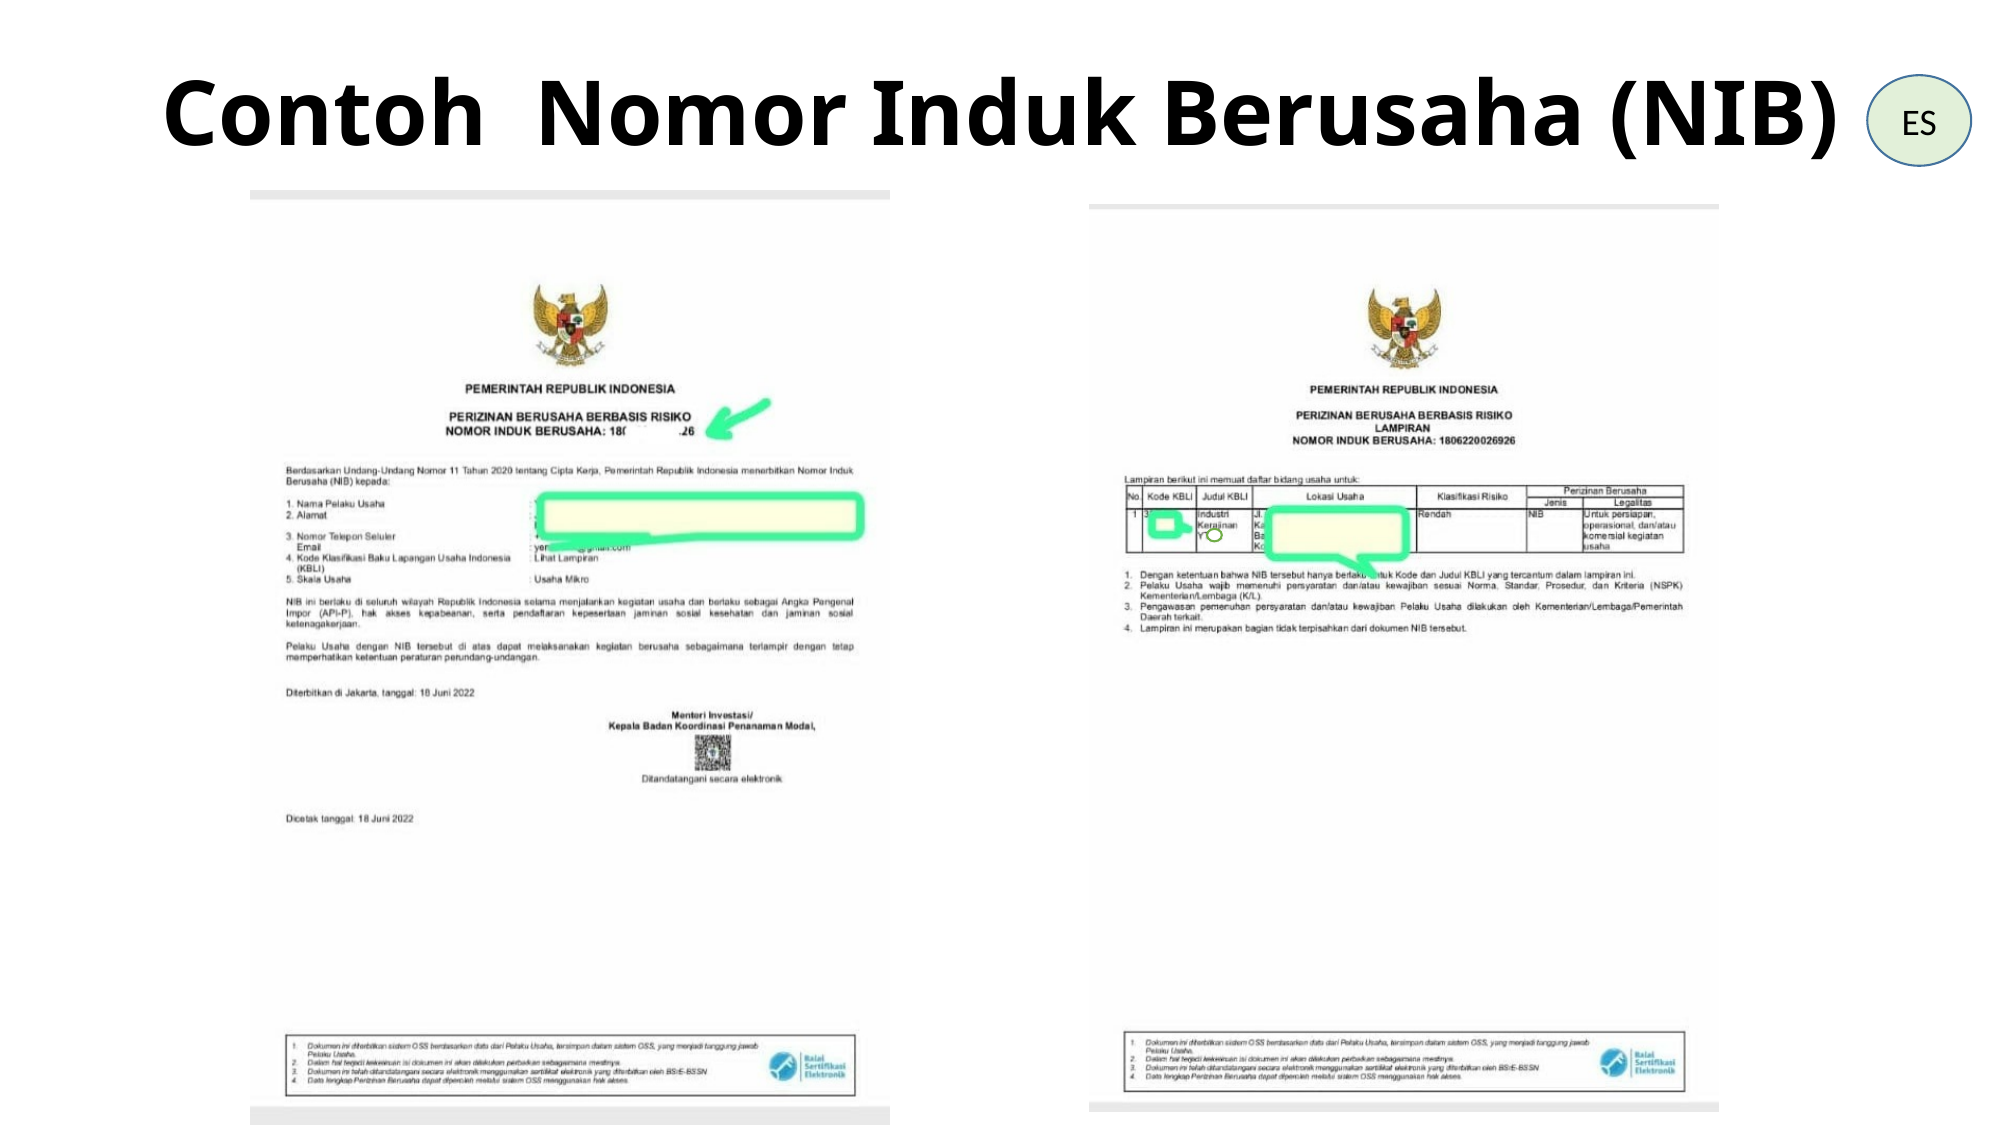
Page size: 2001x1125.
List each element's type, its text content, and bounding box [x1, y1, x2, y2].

text_box ES [1866, 74, 1973, 167]
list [250, 190, 889, 1125]
title Contoh Nomor Induk Berusaha (NIB) [140, 59, 1863, 174]
picture [1089, 204, 1719, 1112]
